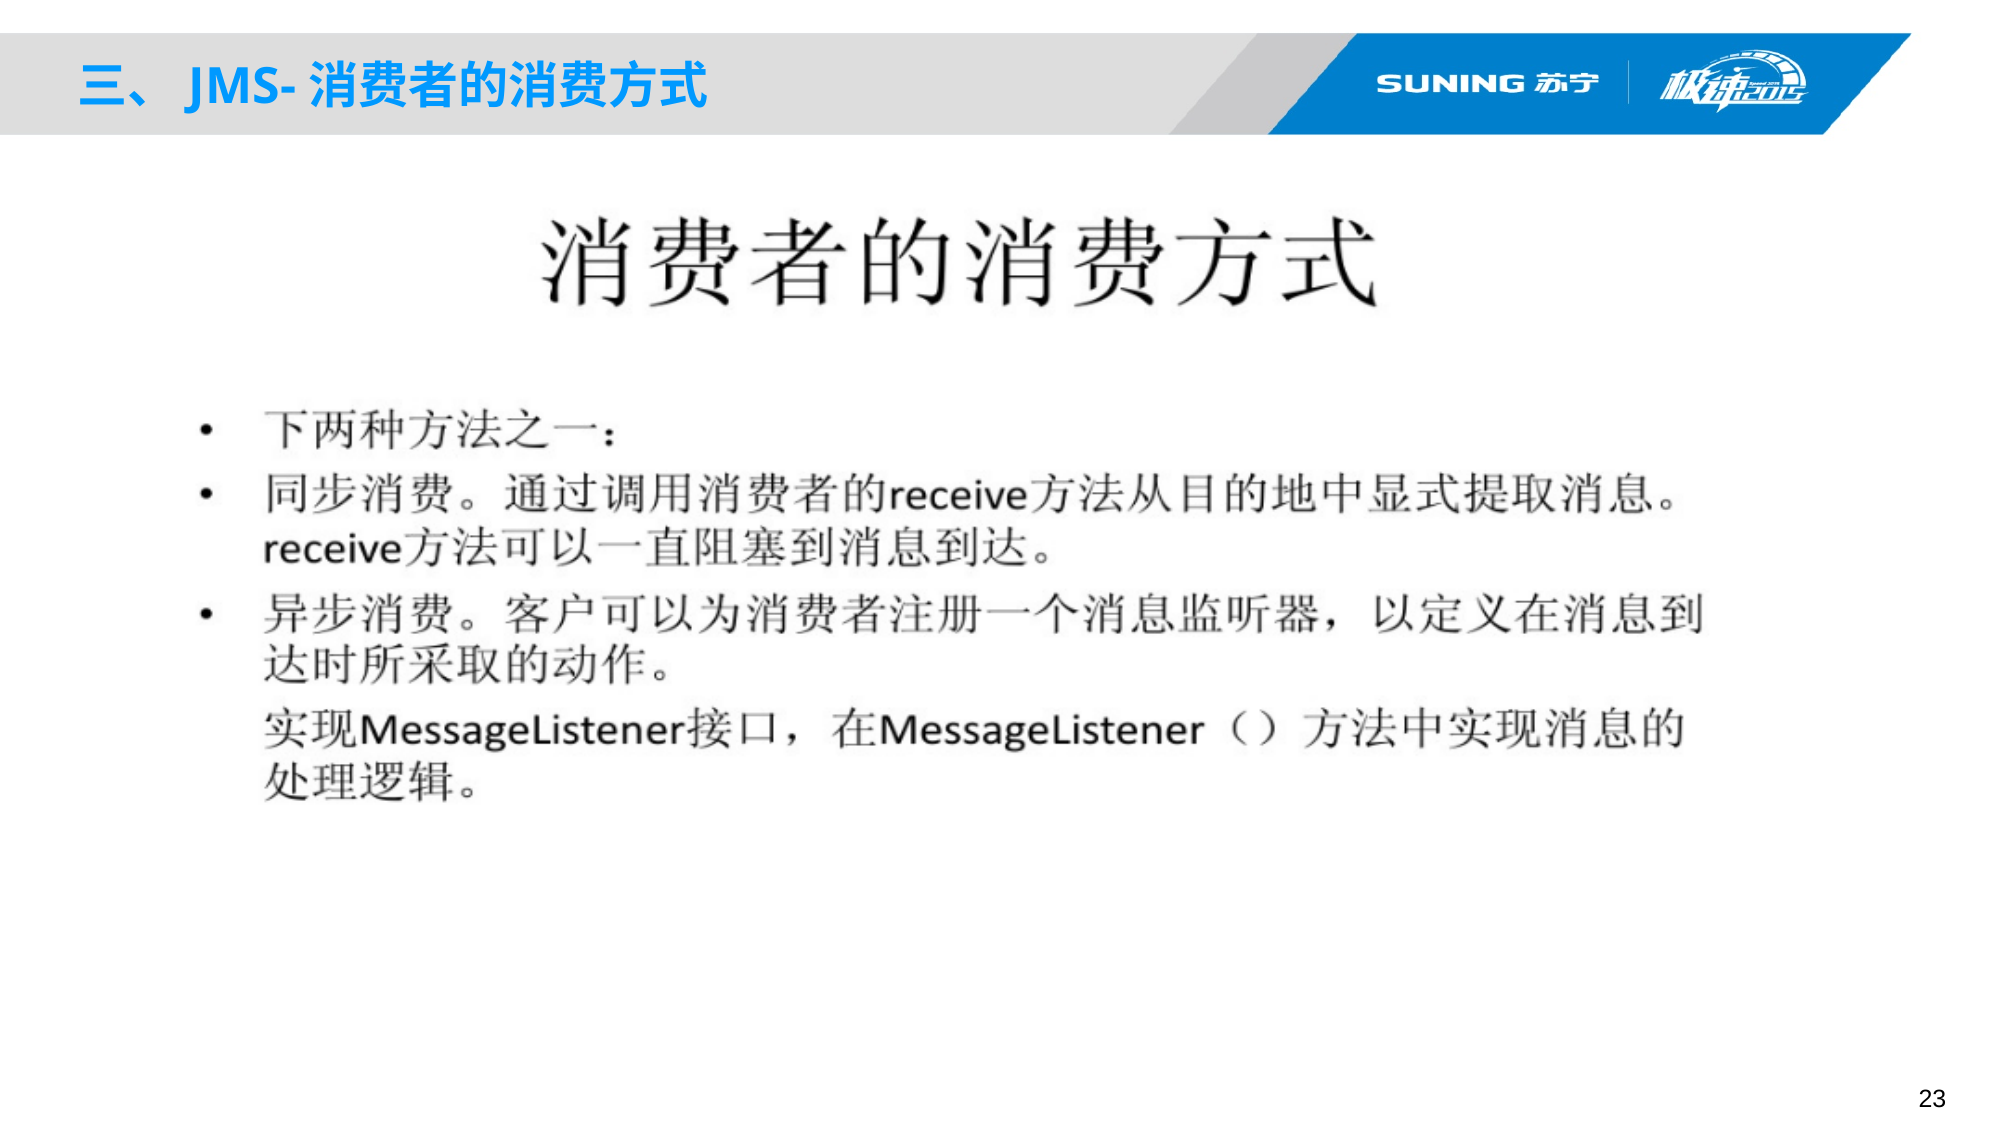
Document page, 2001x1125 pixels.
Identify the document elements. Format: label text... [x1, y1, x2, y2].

title 三、JMS-消费者的消费方式 [62, 33, 1327, 134]
picture [0, 0, 2001, 1125]
